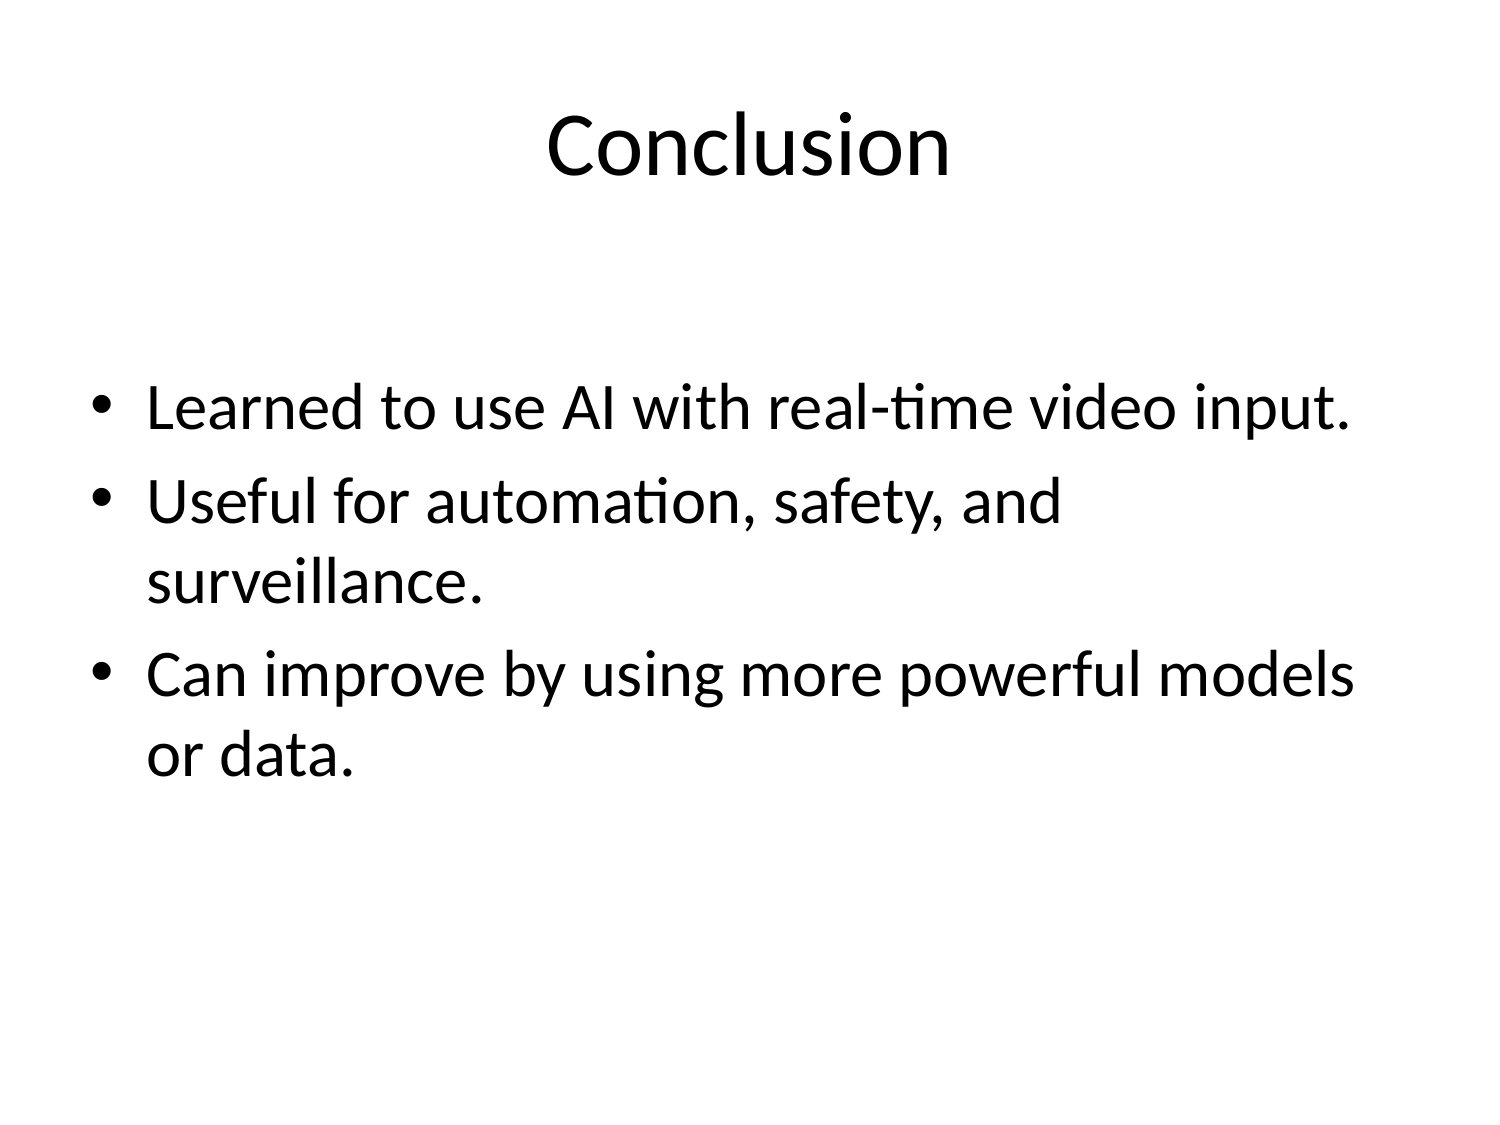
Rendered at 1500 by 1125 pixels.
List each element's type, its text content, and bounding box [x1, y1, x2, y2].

title Conclusion [75, 45, 1425, 233]
list Learned to use AI with real-time video input. Useful for automation, safety, and surveillance. Can improve by using more powerful models or data. [75, 262, 1425, 1005]
